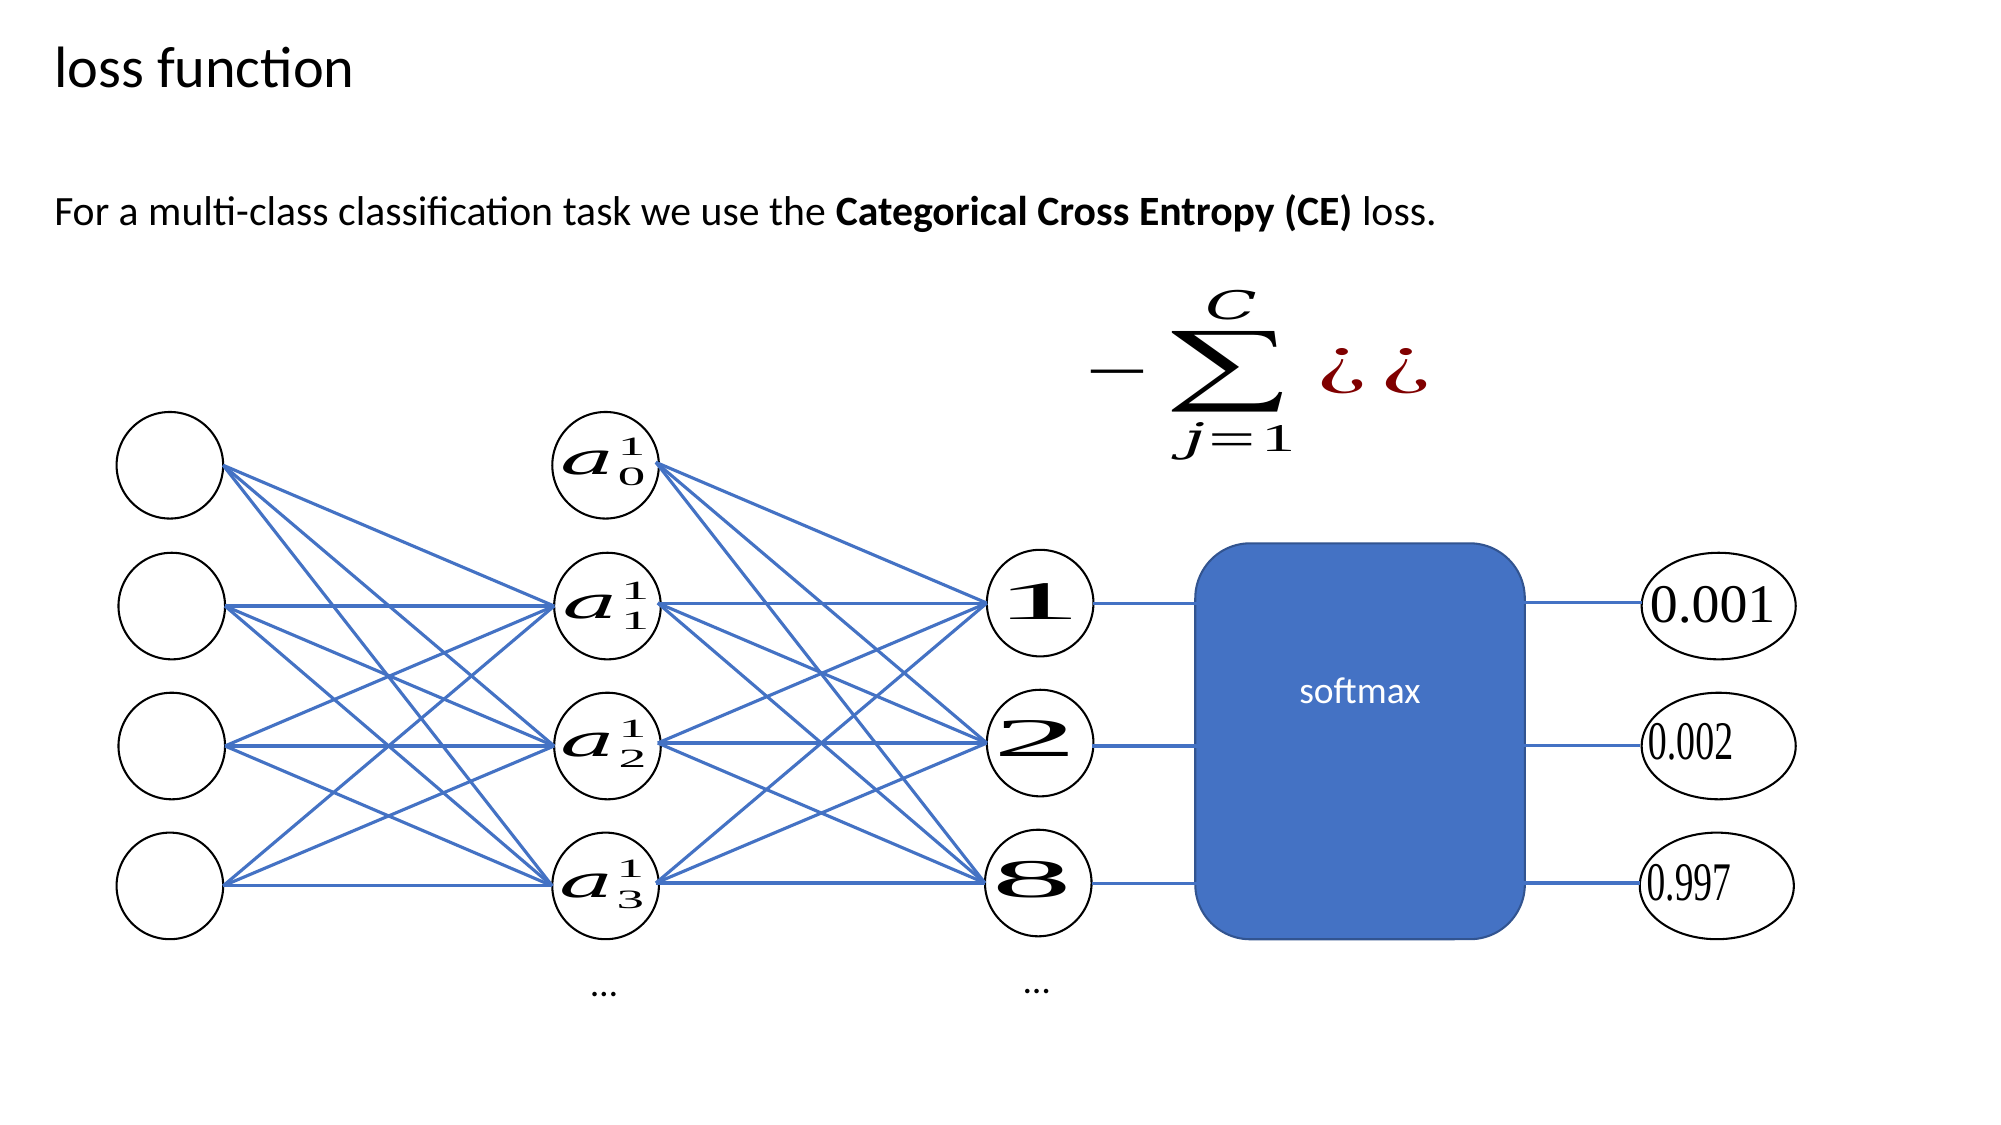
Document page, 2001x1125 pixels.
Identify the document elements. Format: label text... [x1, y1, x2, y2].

text_box … [1009, 948, 1159, 1009]
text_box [655, 742, 987, 883]
text_box [555, 551, 655, 661]
text_box [984, 828, 1093, 938]
text_box [987, 688, 1095, 798]
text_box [223, 745, 555, 886]
text_box [115, 410, 225, 520]
text_box [1638, 831, 1795, 941]
text_box [987, 548, 1095, 658]
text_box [223, 465, 553, 605]
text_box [223, 605, 555, 745]
text_box [1640, 691, 1797, 801]
text_box loss function [39, 21, 1967, 107]
text_box [117, 551, 223, 661]
text_box [117, 691, 223, 801]
text_box [1640, 551, 1797, 661]
text_box For a multi-class classification task we use the Categorical Cross Entropy (CE) loss. [39, 176, 1884, 292]
text_box [555, 691, 655, 801]
text_box … [576, 951, 726, 1012]
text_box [655, 603, 987, 742]
text_box [551, 410, 660, 520]
text_box [115, 831, 225, 941]
text_box [551, 831, 660, 941]
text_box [655, 462, 985, 603]
